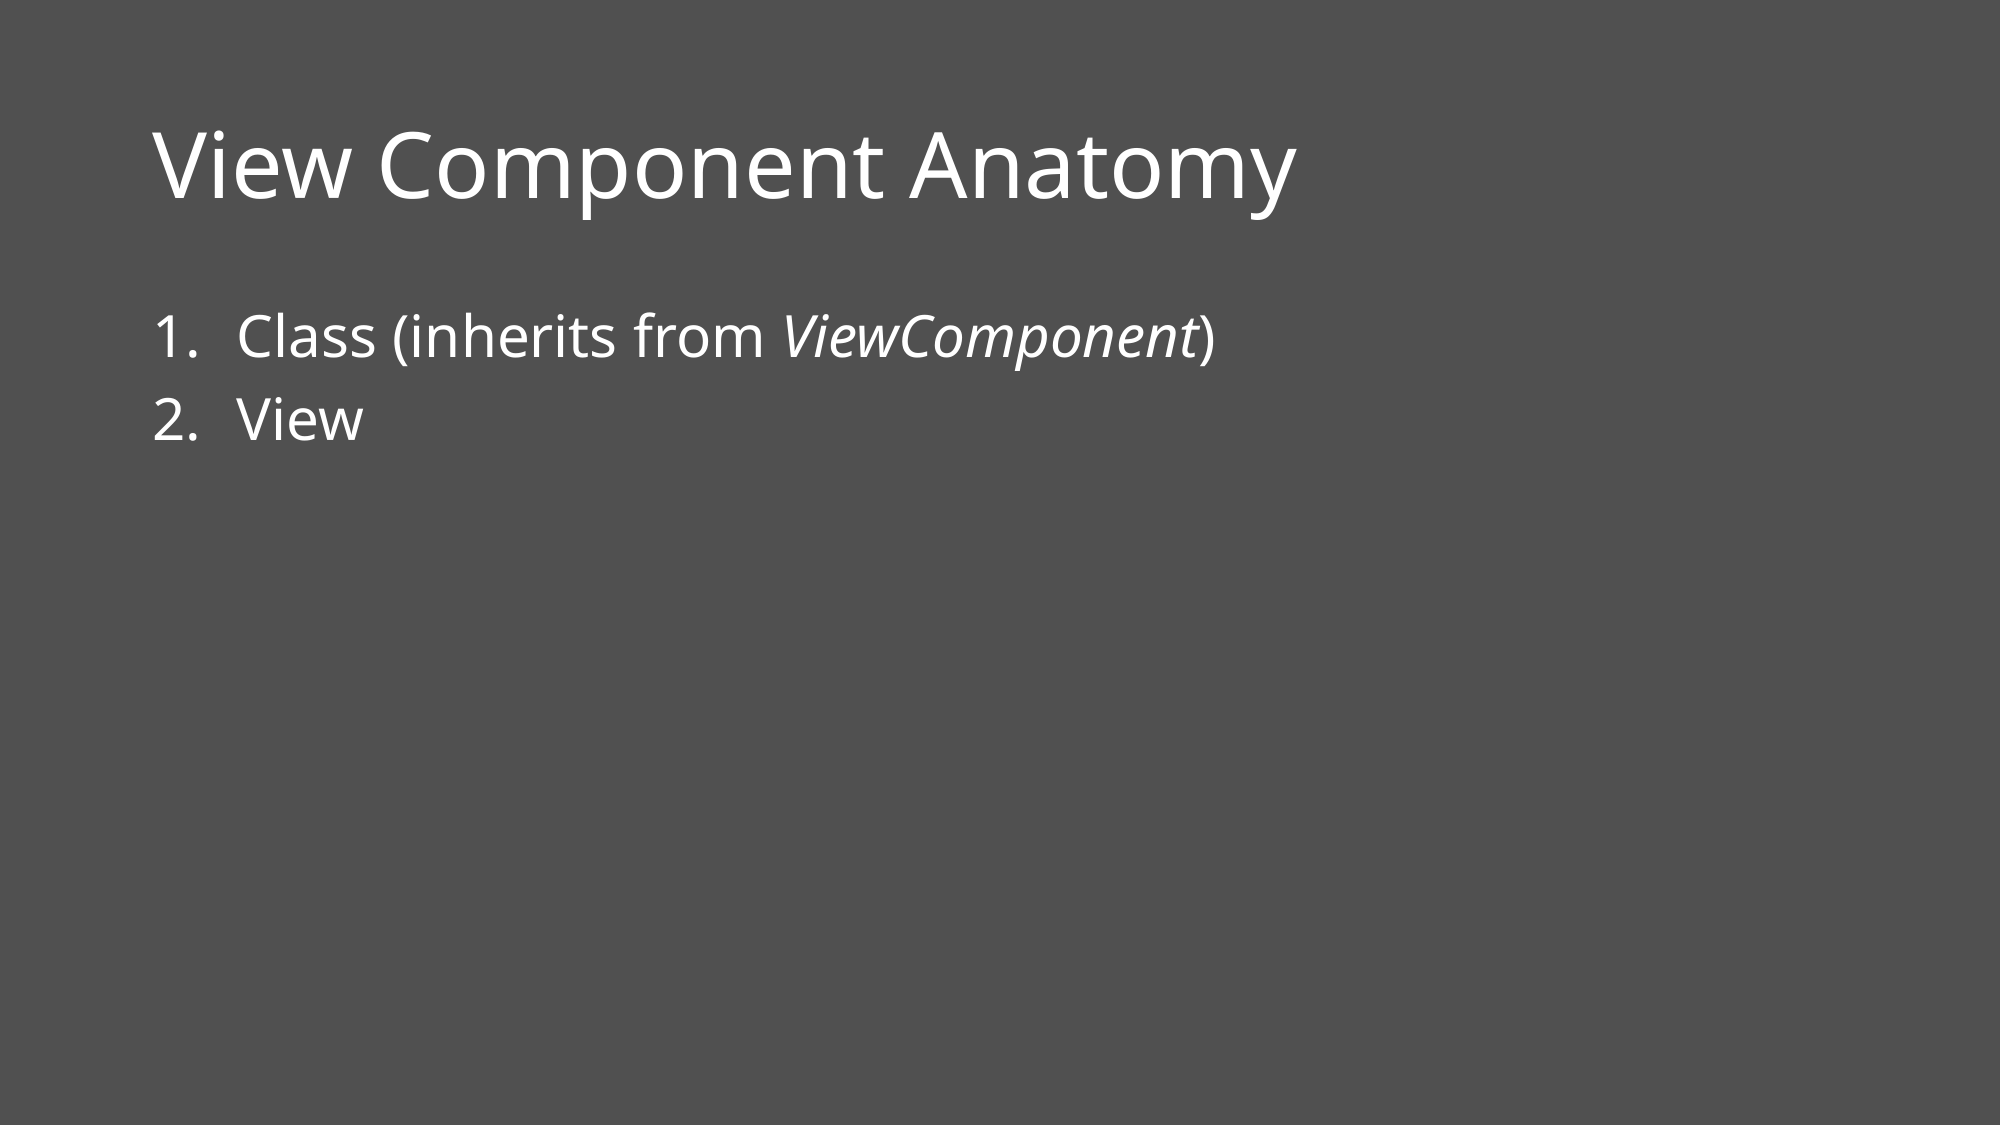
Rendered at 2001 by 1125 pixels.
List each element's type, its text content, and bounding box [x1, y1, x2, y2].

list Class (inherits from ViewComponent) View [137, 299, 1863, 1014]
title View Component Anatomy [137, 59, 1863, 278]
